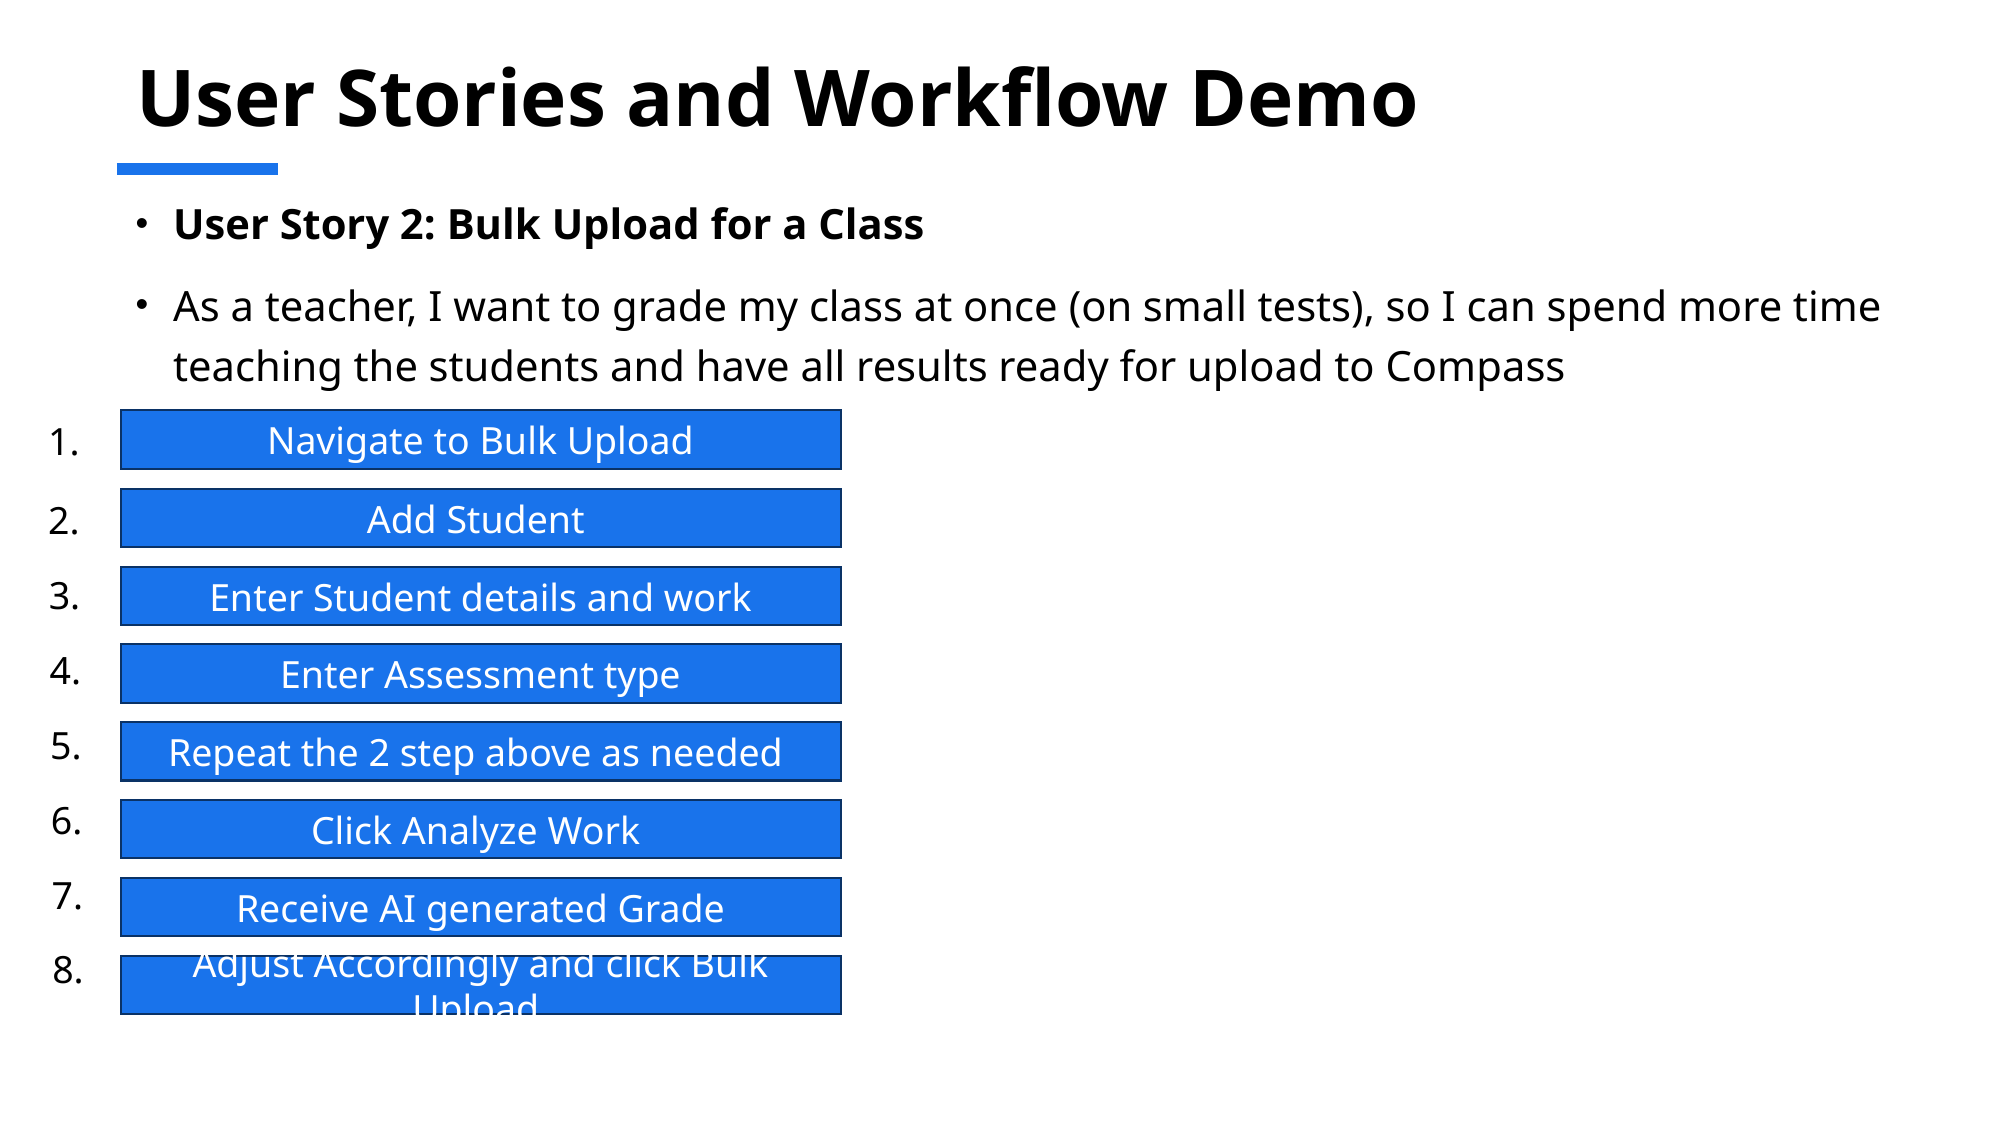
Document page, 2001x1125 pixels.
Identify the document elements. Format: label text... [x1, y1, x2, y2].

text_box 7. [36, 864, 125, 924]
title User Stories and Workflow Demo [121, 40, 1454, 152]
text_box 6. [36, 789, 124, 850]
text_box 5. [35, 714, 123, 775]
text_box Enter Assessment type [120, 643, 842, 704]
text_box Adjust Accordingly and click Bulk Upload [120, 955, 842, 1015]
text_box 4. [34, 639, 123, 700]
text_box 3. [34, 564, 122, 625]
text_box Repeat the 2 step above as needed [120, 721, 842, 782]
text_box Receive AI generated Grade [120, 877, 842, 937]
text_box 1. [33, 410, 121, 471]
list User Story 2: Bulk Upload for a Class As a teacher, I want to grade my class at once (on small tests), so I can spend more time teaching the students and have all results ready for upload to Compass [120, 180, 1989, 411]
text_box Add Student [120, 488, 842, 548]
text_box Enter Student details and work [120, 566, 842, 626]
text_box Click Analyze Work [120, 799, 842, 859]
text_box 2. [33, 490, 121, 550]
text_box Navigate to Bulk Upload [120, 409, 842, 470]
text_box 8. [37, 939, 125, 999]
